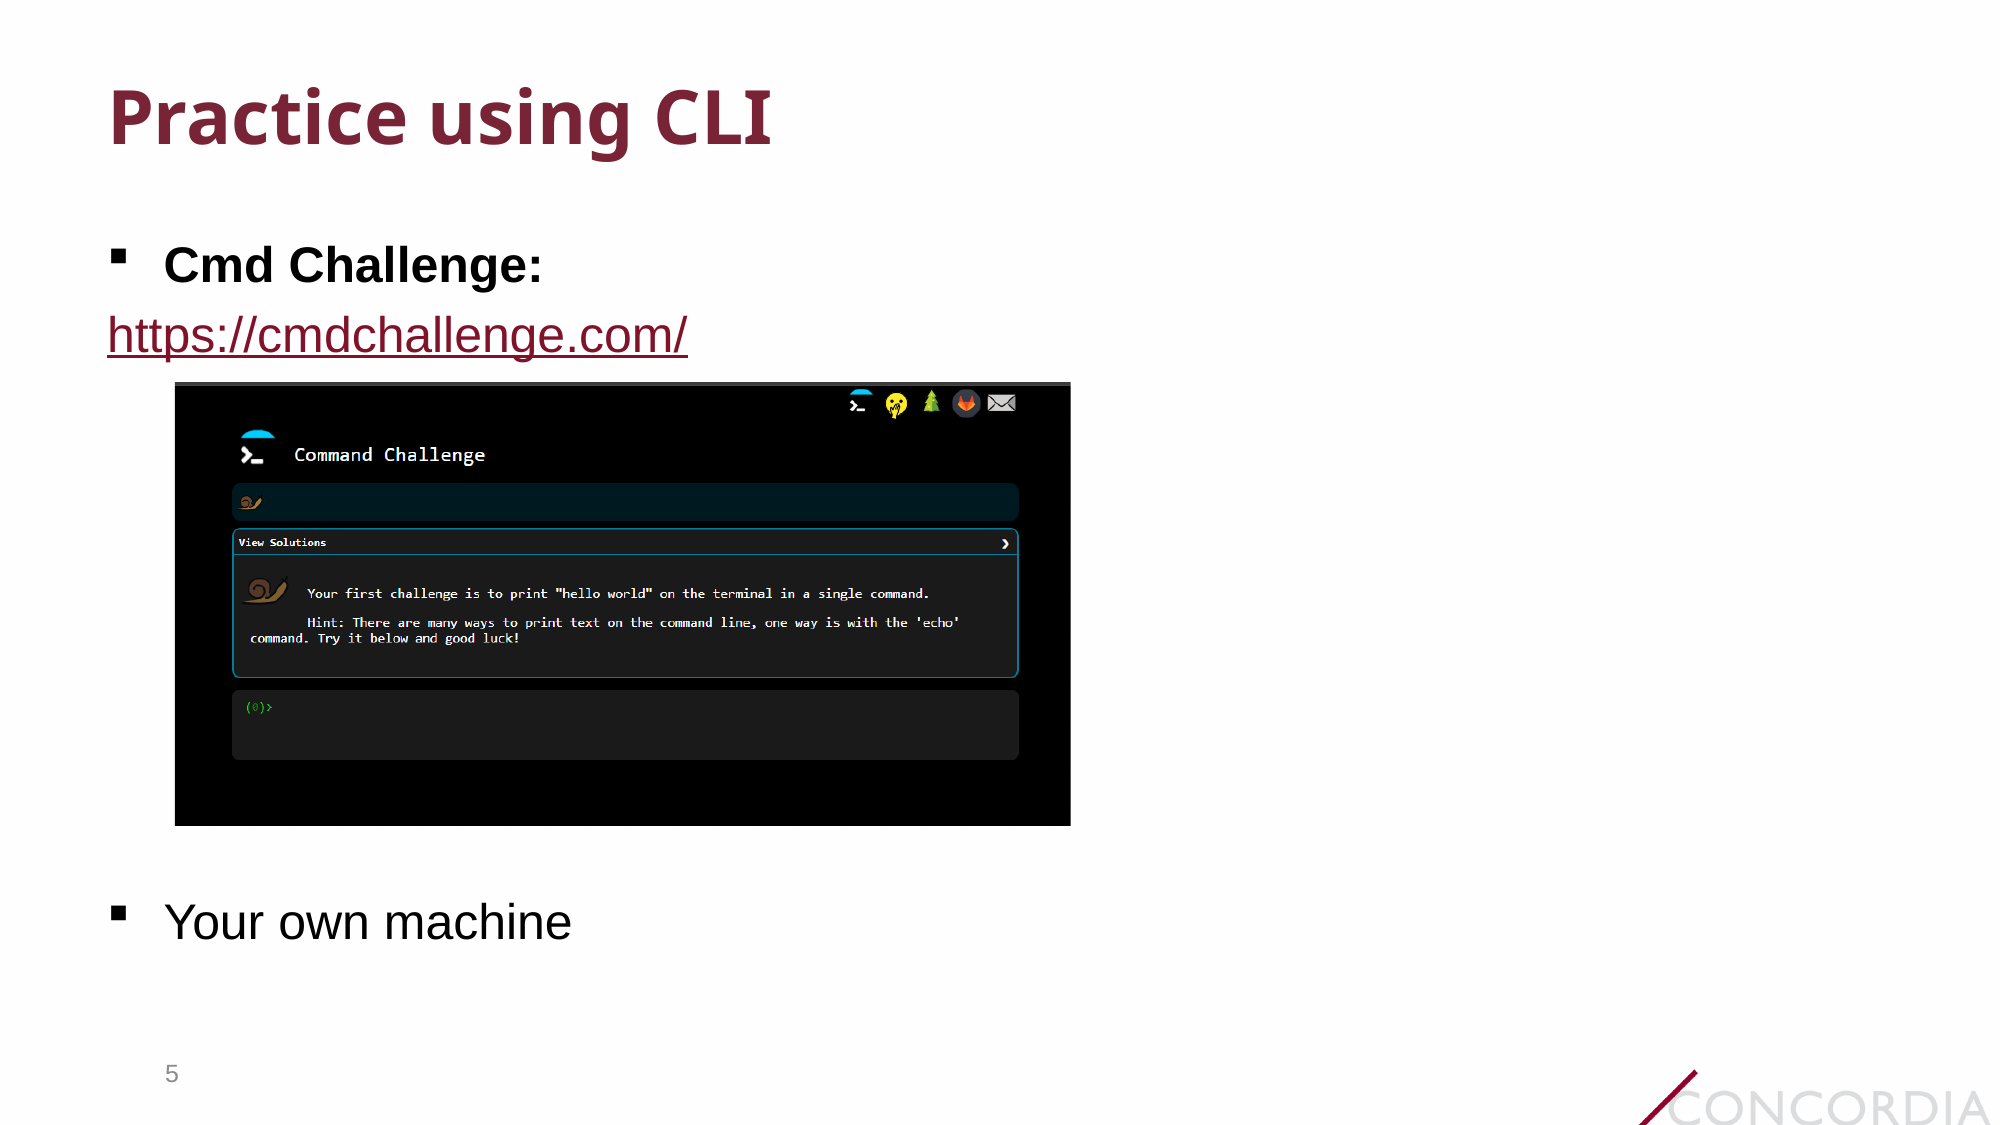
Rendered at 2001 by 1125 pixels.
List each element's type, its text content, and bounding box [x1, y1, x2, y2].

slide_number 5 [123, 1042, 195, 1103]
title Practice using CLI [107, 62, 1808, 224]
text_box Your own machine [107, 881, 900, 982]
list Cmd Challenge: https://cmdchallenge.com/ [107, 224, 1808, 425]
picture [0, 0, 2001, 1125]
